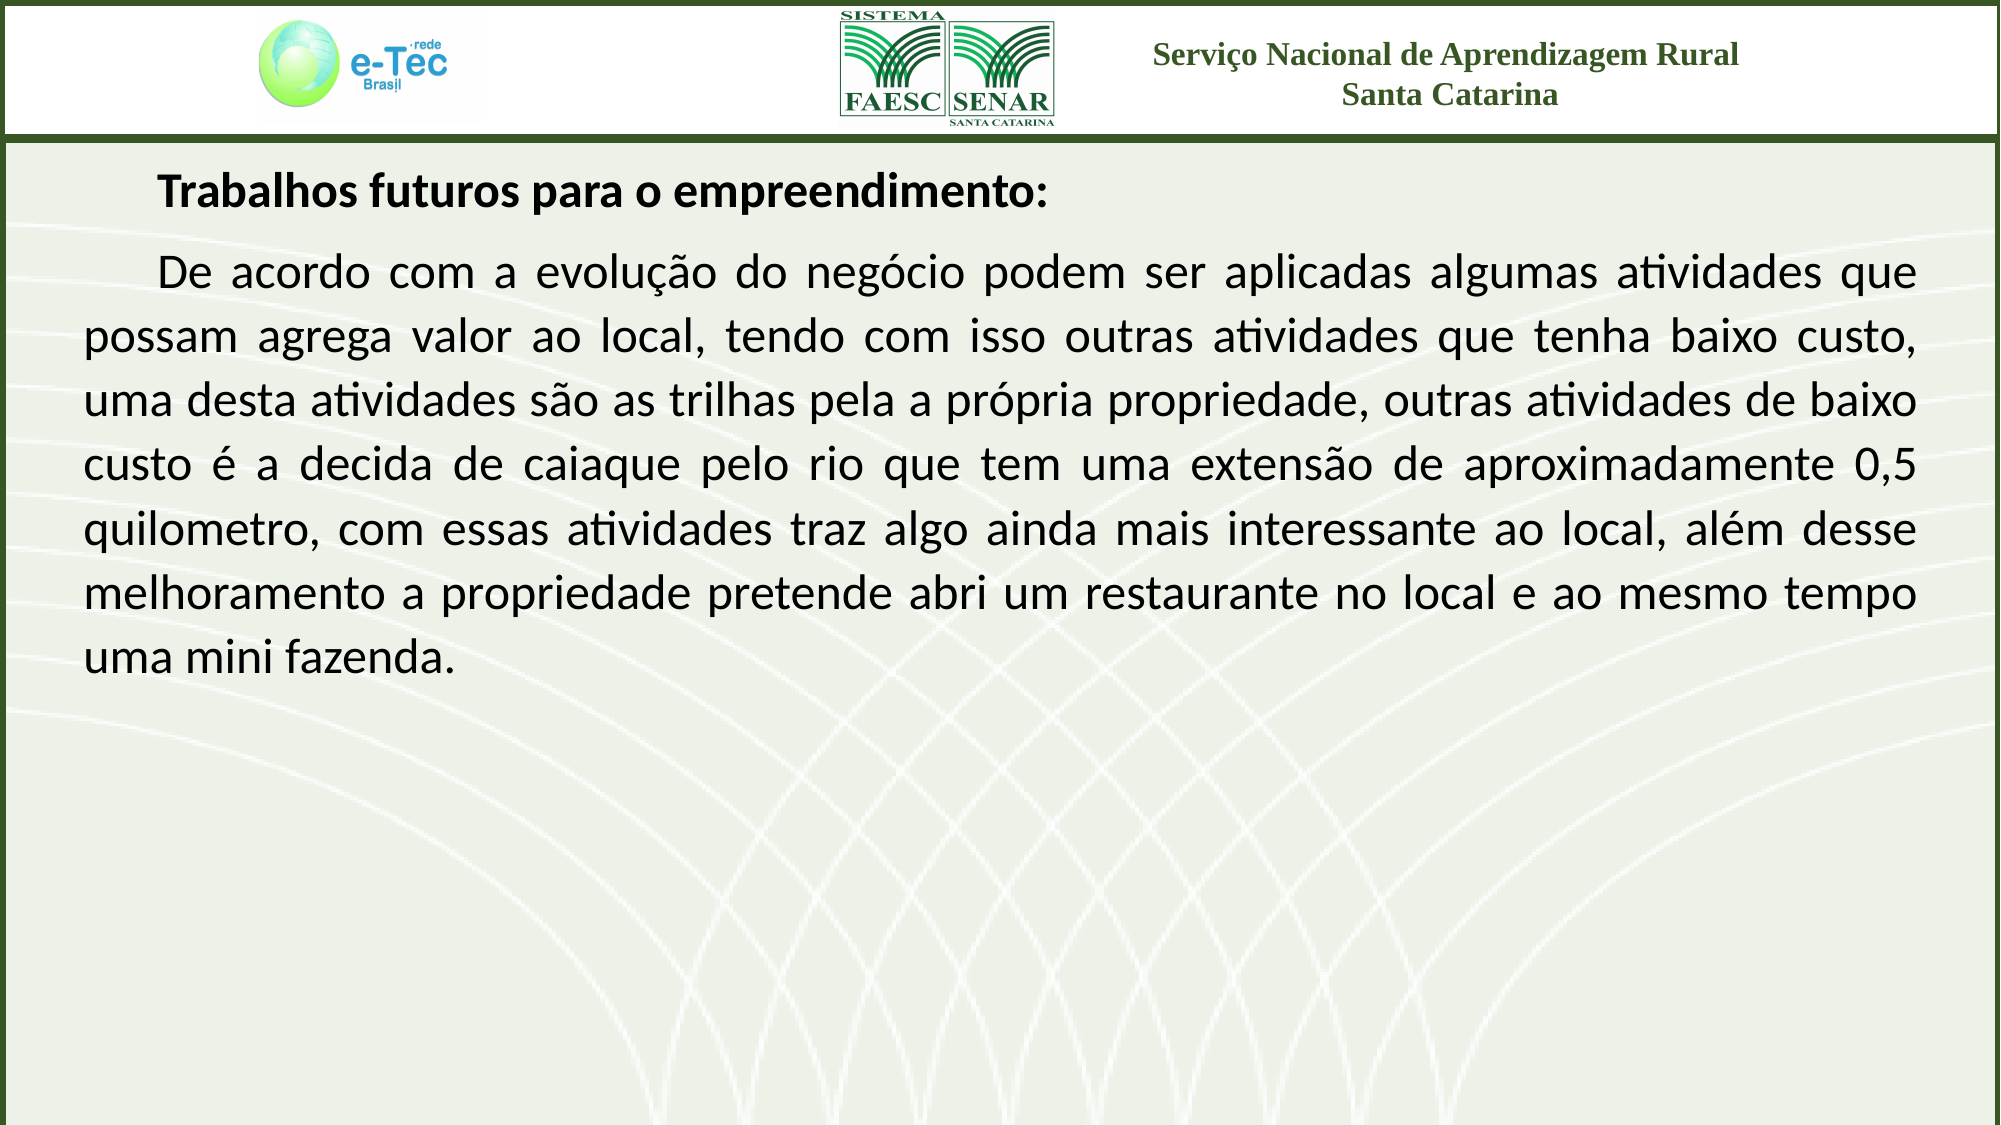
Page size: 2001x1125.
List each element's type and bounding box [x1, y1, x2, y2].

picture [5, 142, 1996, 1125]
text_box [78, 138, 1900, 142]
picture [258, 3, 483, 124]
text_box [1, 2, 2000, 138]
picture [838, 9, 1056, 128]
